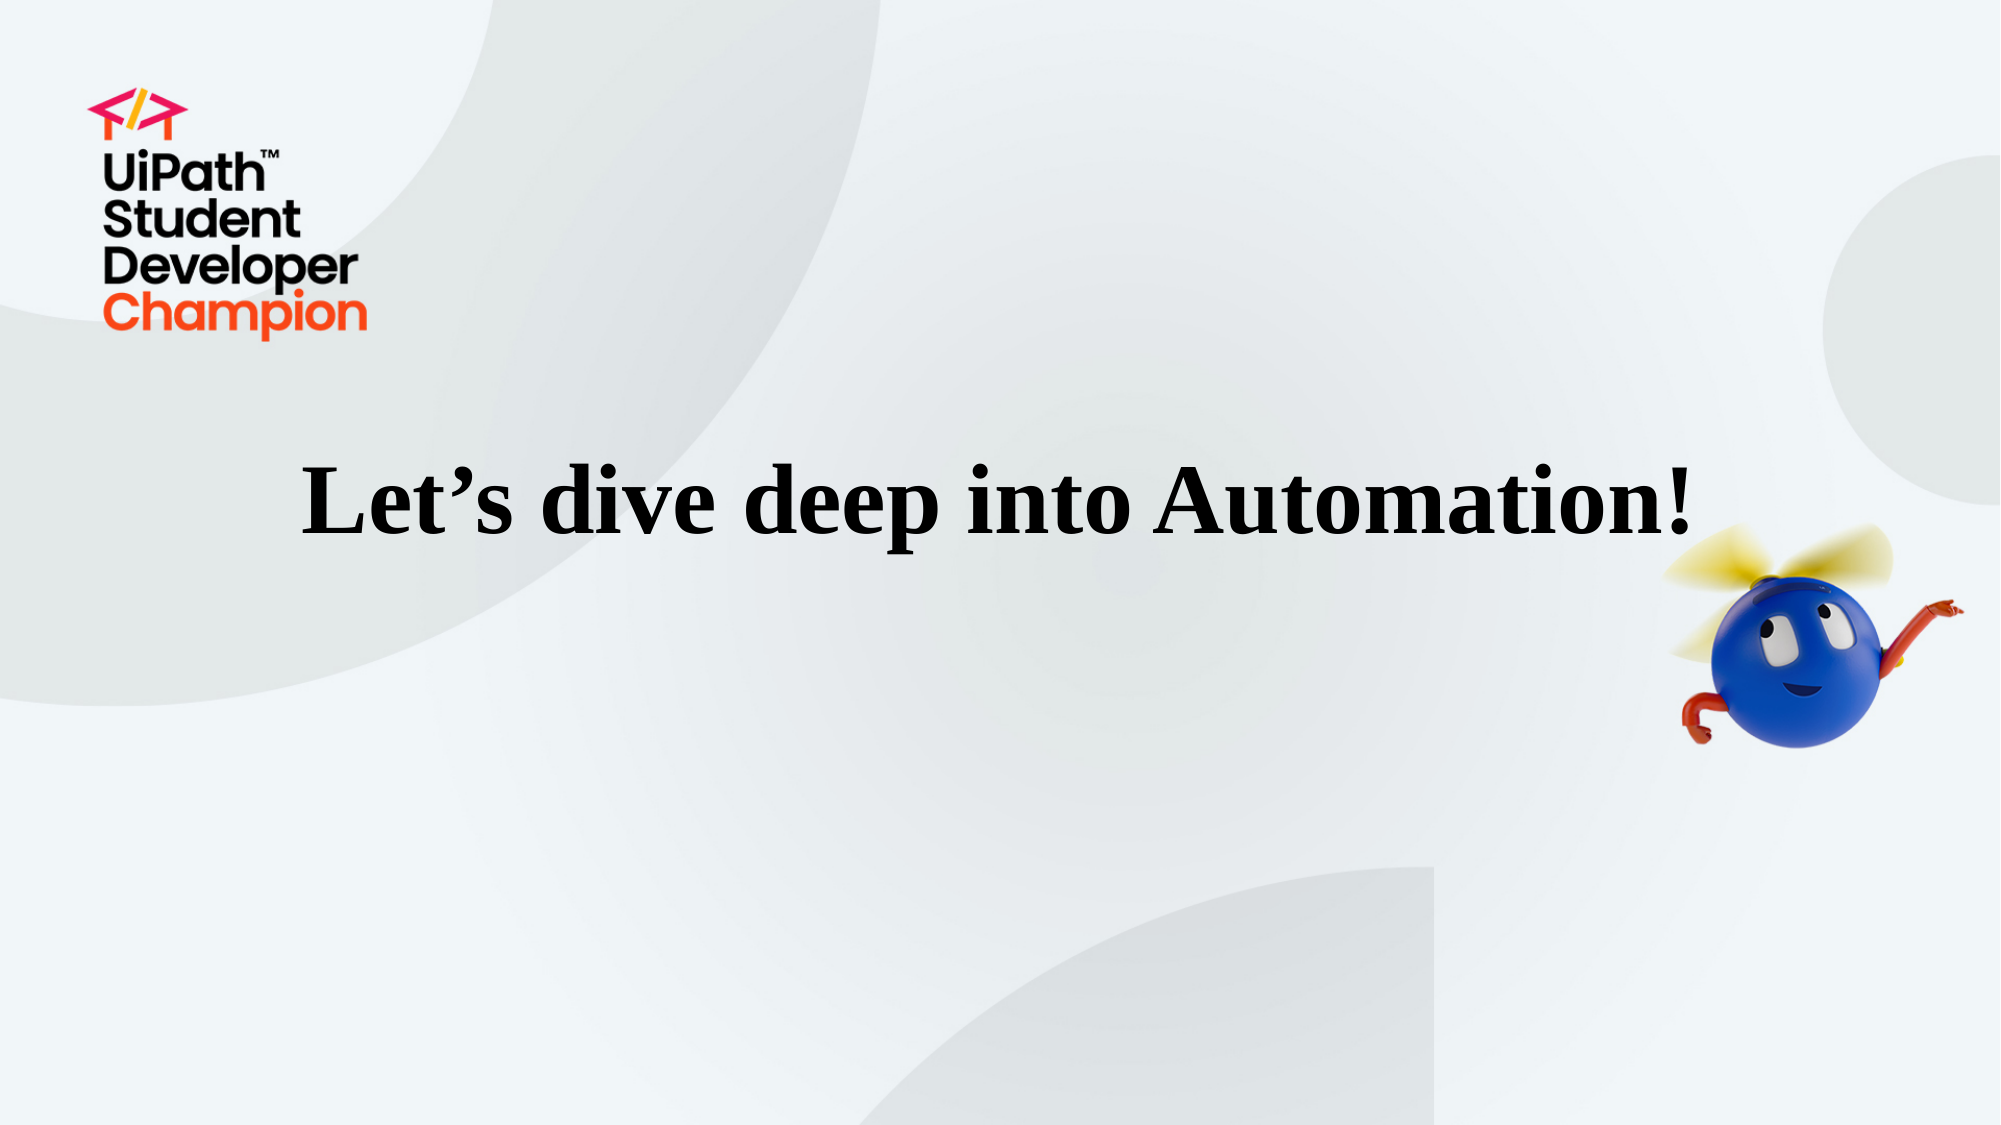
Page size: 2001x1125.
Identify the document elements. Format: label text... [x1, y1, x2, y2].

text_box Let’s dive deep into Automation! [287, 426, 1713, 561]
picture [0, 0, 2001, 1125]
